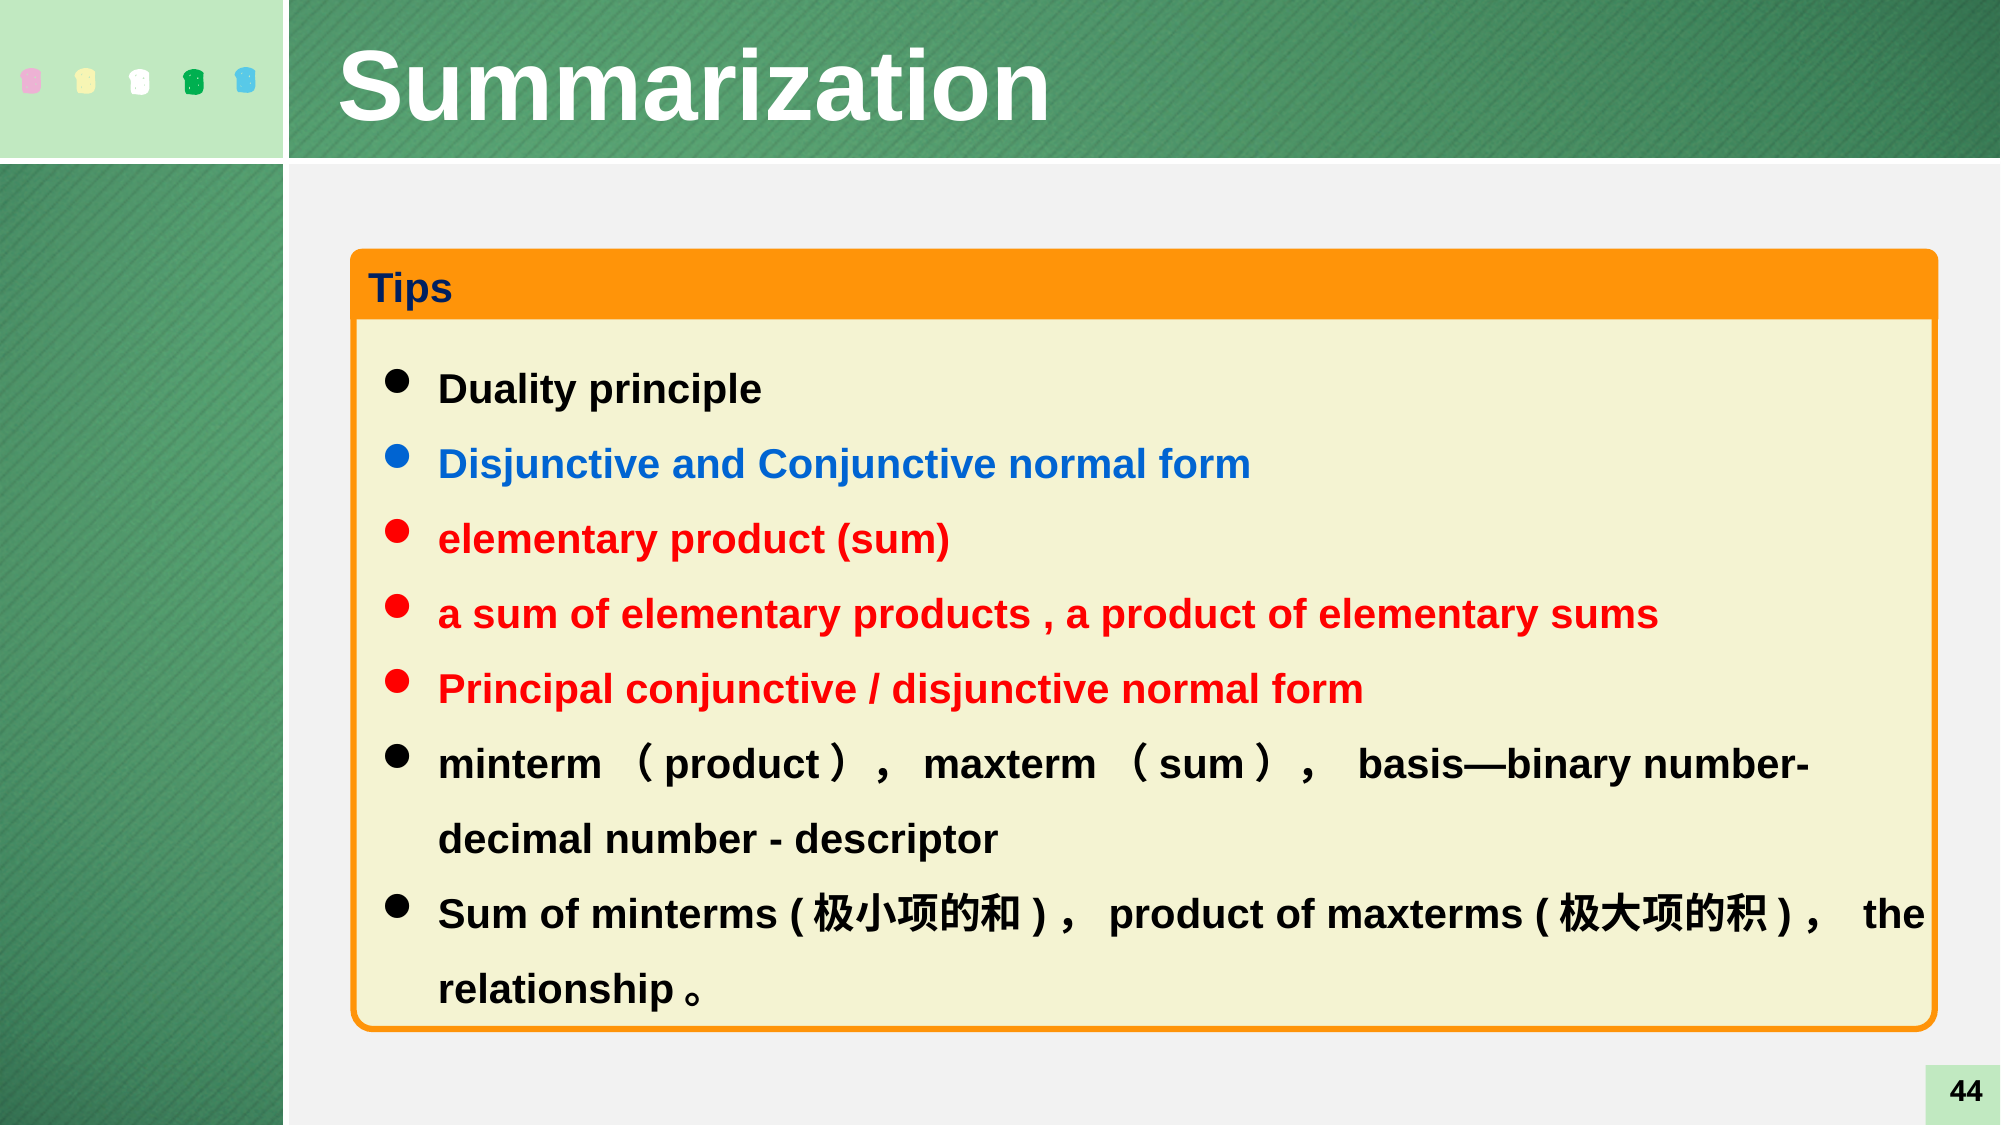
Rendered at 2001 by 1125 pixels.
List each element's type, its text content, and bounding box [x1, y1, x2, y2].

text_box Summarization [322, 12, 1948, 148]
picture [289, 0, 2000, 158]
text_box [19, 65, 258, 95]
text_box Tips [348, 247, 1940, 321]
text_box Duality principle Disjunctive and Conjunctive normal form elementary product (sum) a sum of elementary products , a product of elementary sums Principal conjunctive / disjunctive normal form minterm（product），maxterm（sum）， basis—binary number- decimal number - descriptor Sum of minterms (极小项的和)，product of maxterms (极大项的积)， the relationship。 [366, 329, 1956, 1020]
text_box [352, 321, 1936, 1031]
slide_number 44 [1925, 1065, 2000, 1125]
picture [0, 164, 283, 1125]
